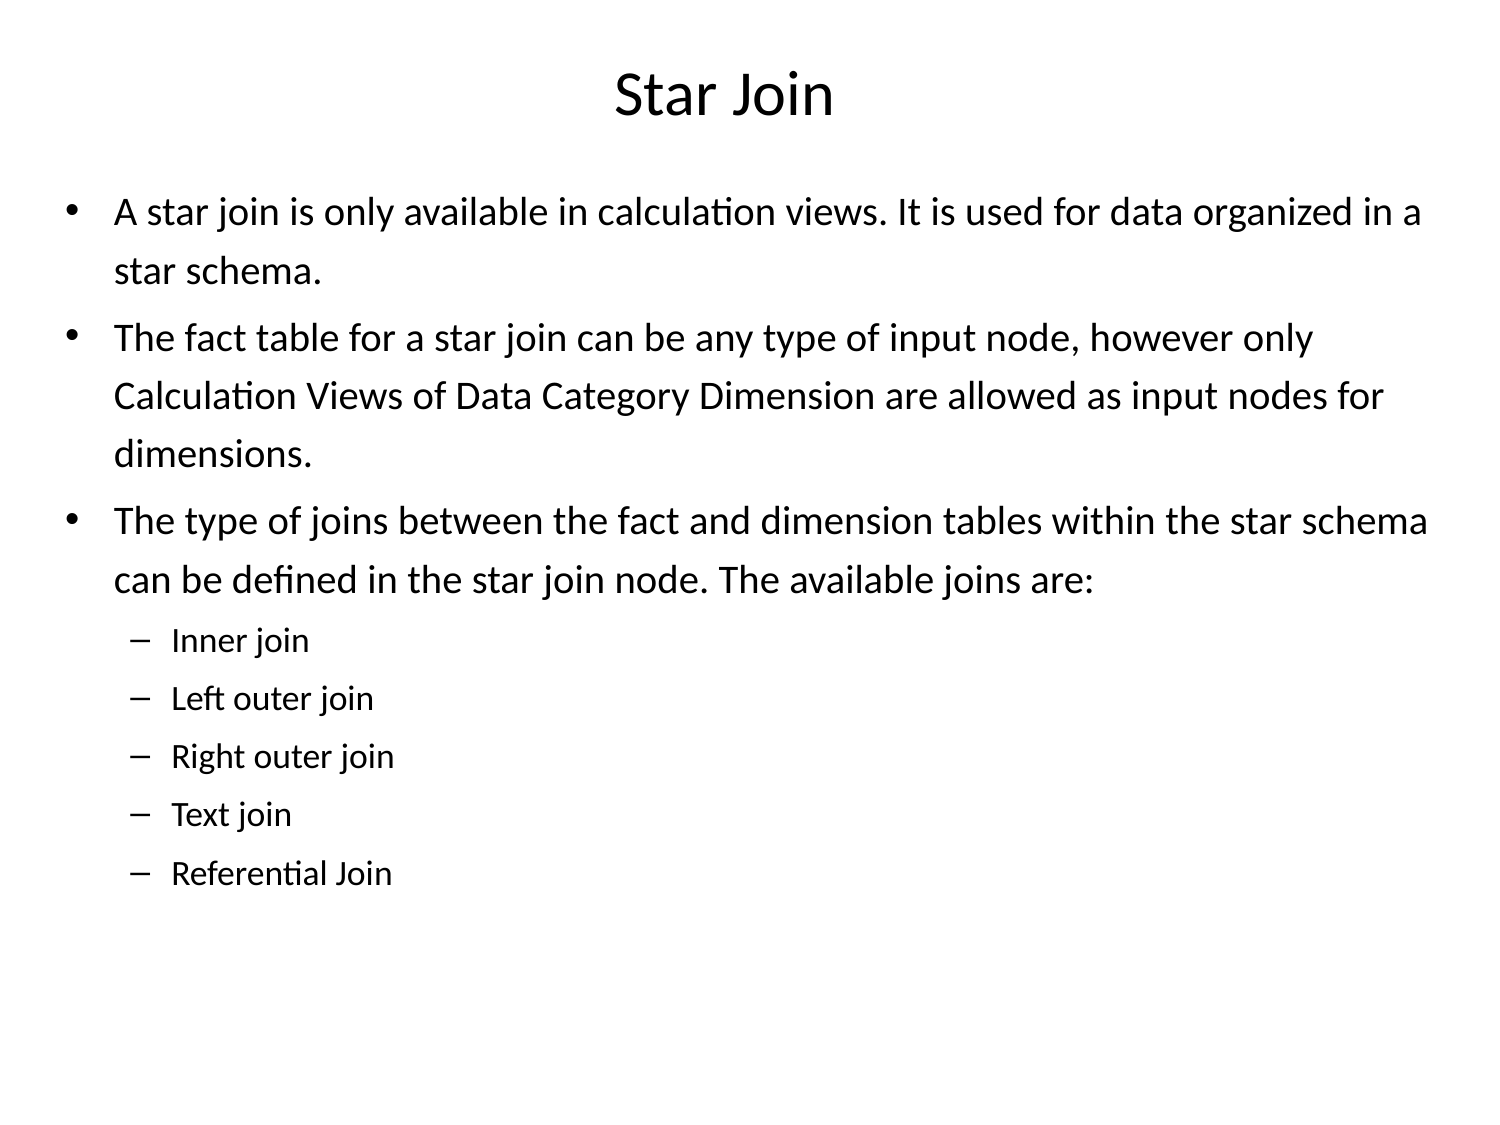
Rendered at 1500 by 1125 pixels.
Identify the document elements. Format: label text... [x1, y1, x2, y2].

title Star Join [75, 43, 1375, 137]
list A star join is only available in calculation views. It is used for data organized in a star schema. The fact table for a star join can be any type of input node, however only Calculation Views of Data Category Dimension are allowed as input nodes for dimensions. The type of joins between the fact and dimension tables within the star schema can be defined in the star join node. The available joins are: Inner join Left outer join Right outer join Text join Referential Join [50, 167, 1463, 906]
